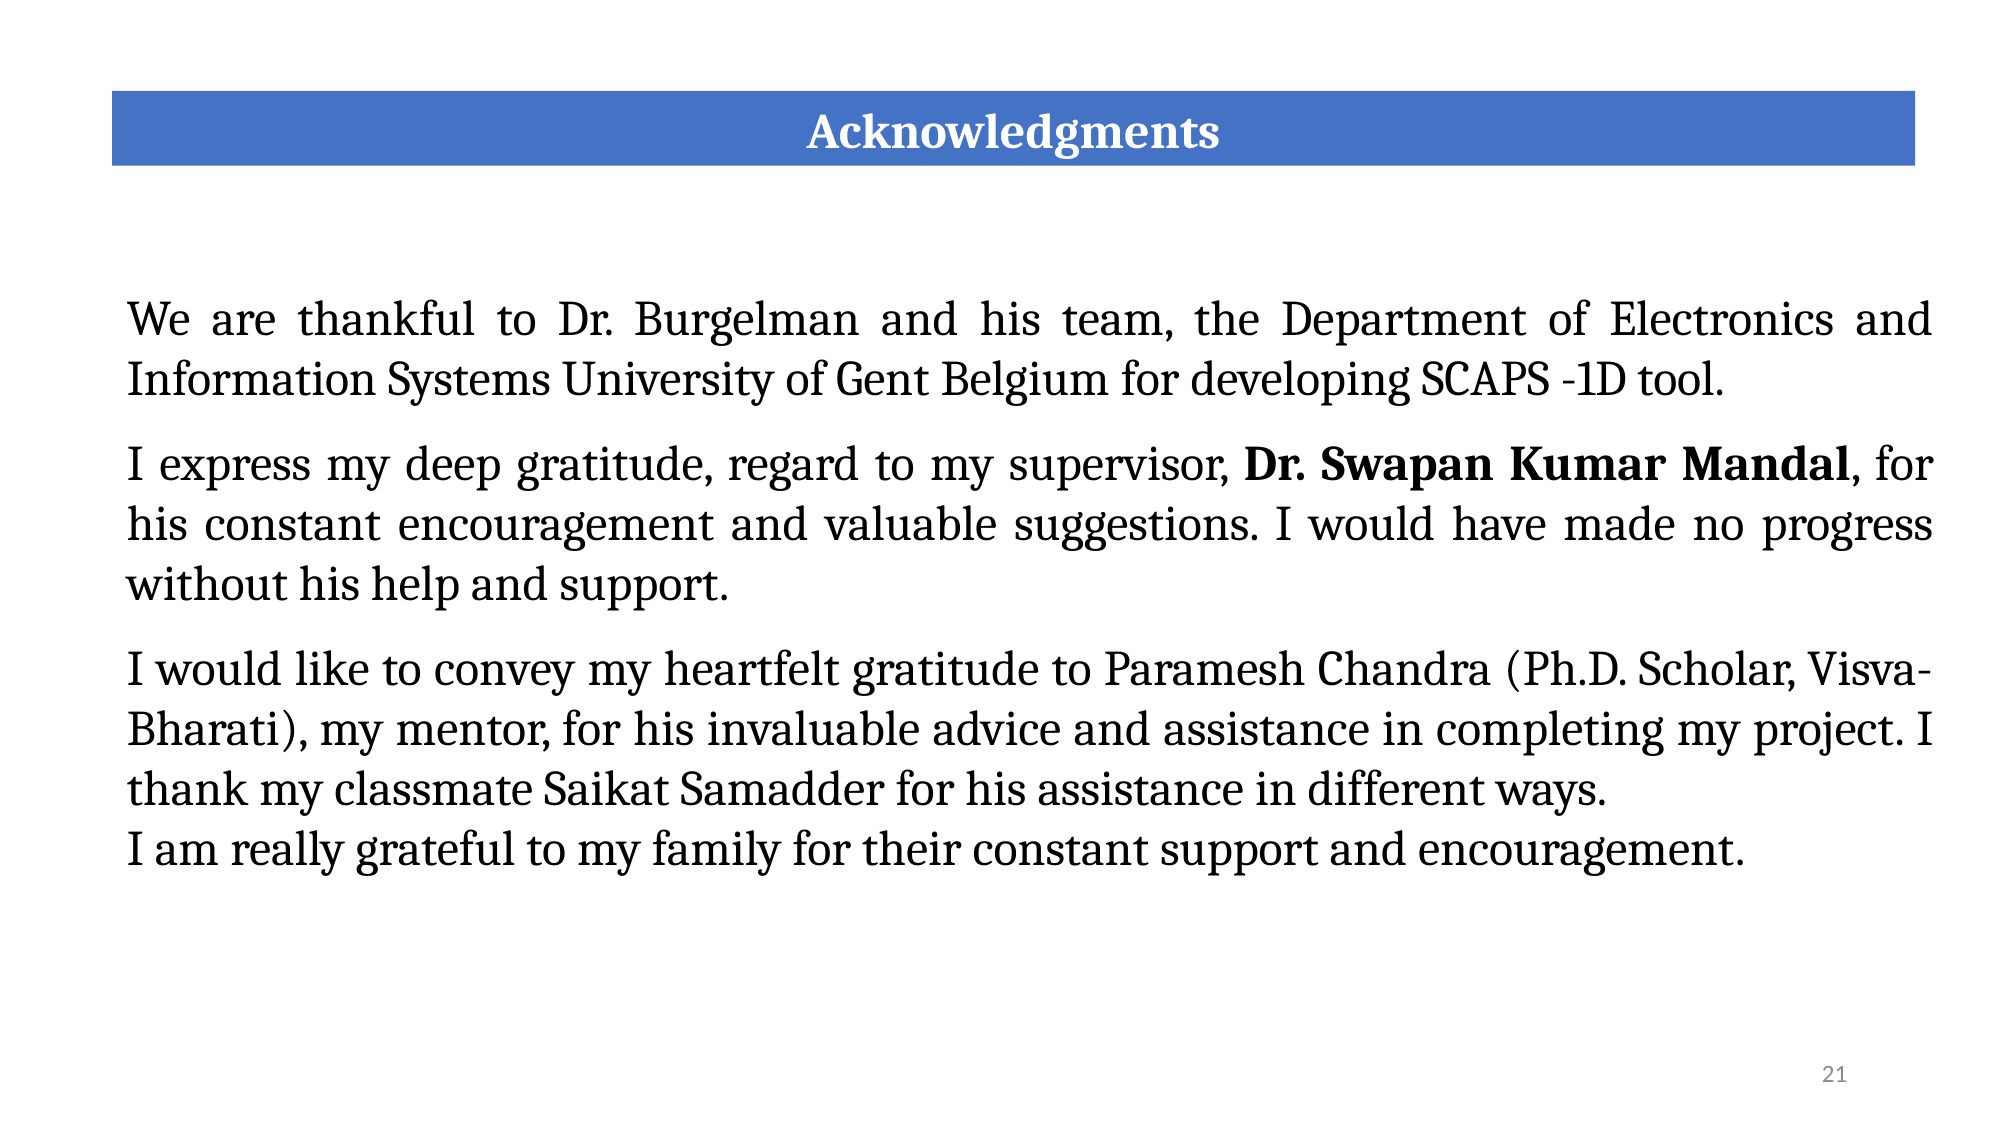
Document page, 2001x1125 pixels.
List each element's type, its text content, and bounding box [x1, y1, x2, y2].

text_box We are thankful to Dr. Burgelman and his team, the Department of Electronics and Information Systems University of Gent Belgium for developing SCAPS -1D tool. I express my deep gratitude, regard to my supervisor, Dr. Swapan Kumar Mandal, for his constant encouragement and valuable suggestions. I would have made no progress without his help and support. I would like to convey my heartfelt gratitude to Paramesh Chandra (Ph.D. Scholar, Visva-Bharati), my mentor, for his invaluable advice and assistance in completing my project. I thank my classmate Saikat Samadder for his assistance in different ways. I am really grateful to my family for their constant support and encouragement. [112, 278, 1949, 884]
slide_number 21 [1412, 1042, 1863, 1103]
text_box Acknowledgments [112, 90, 1916, 166]
